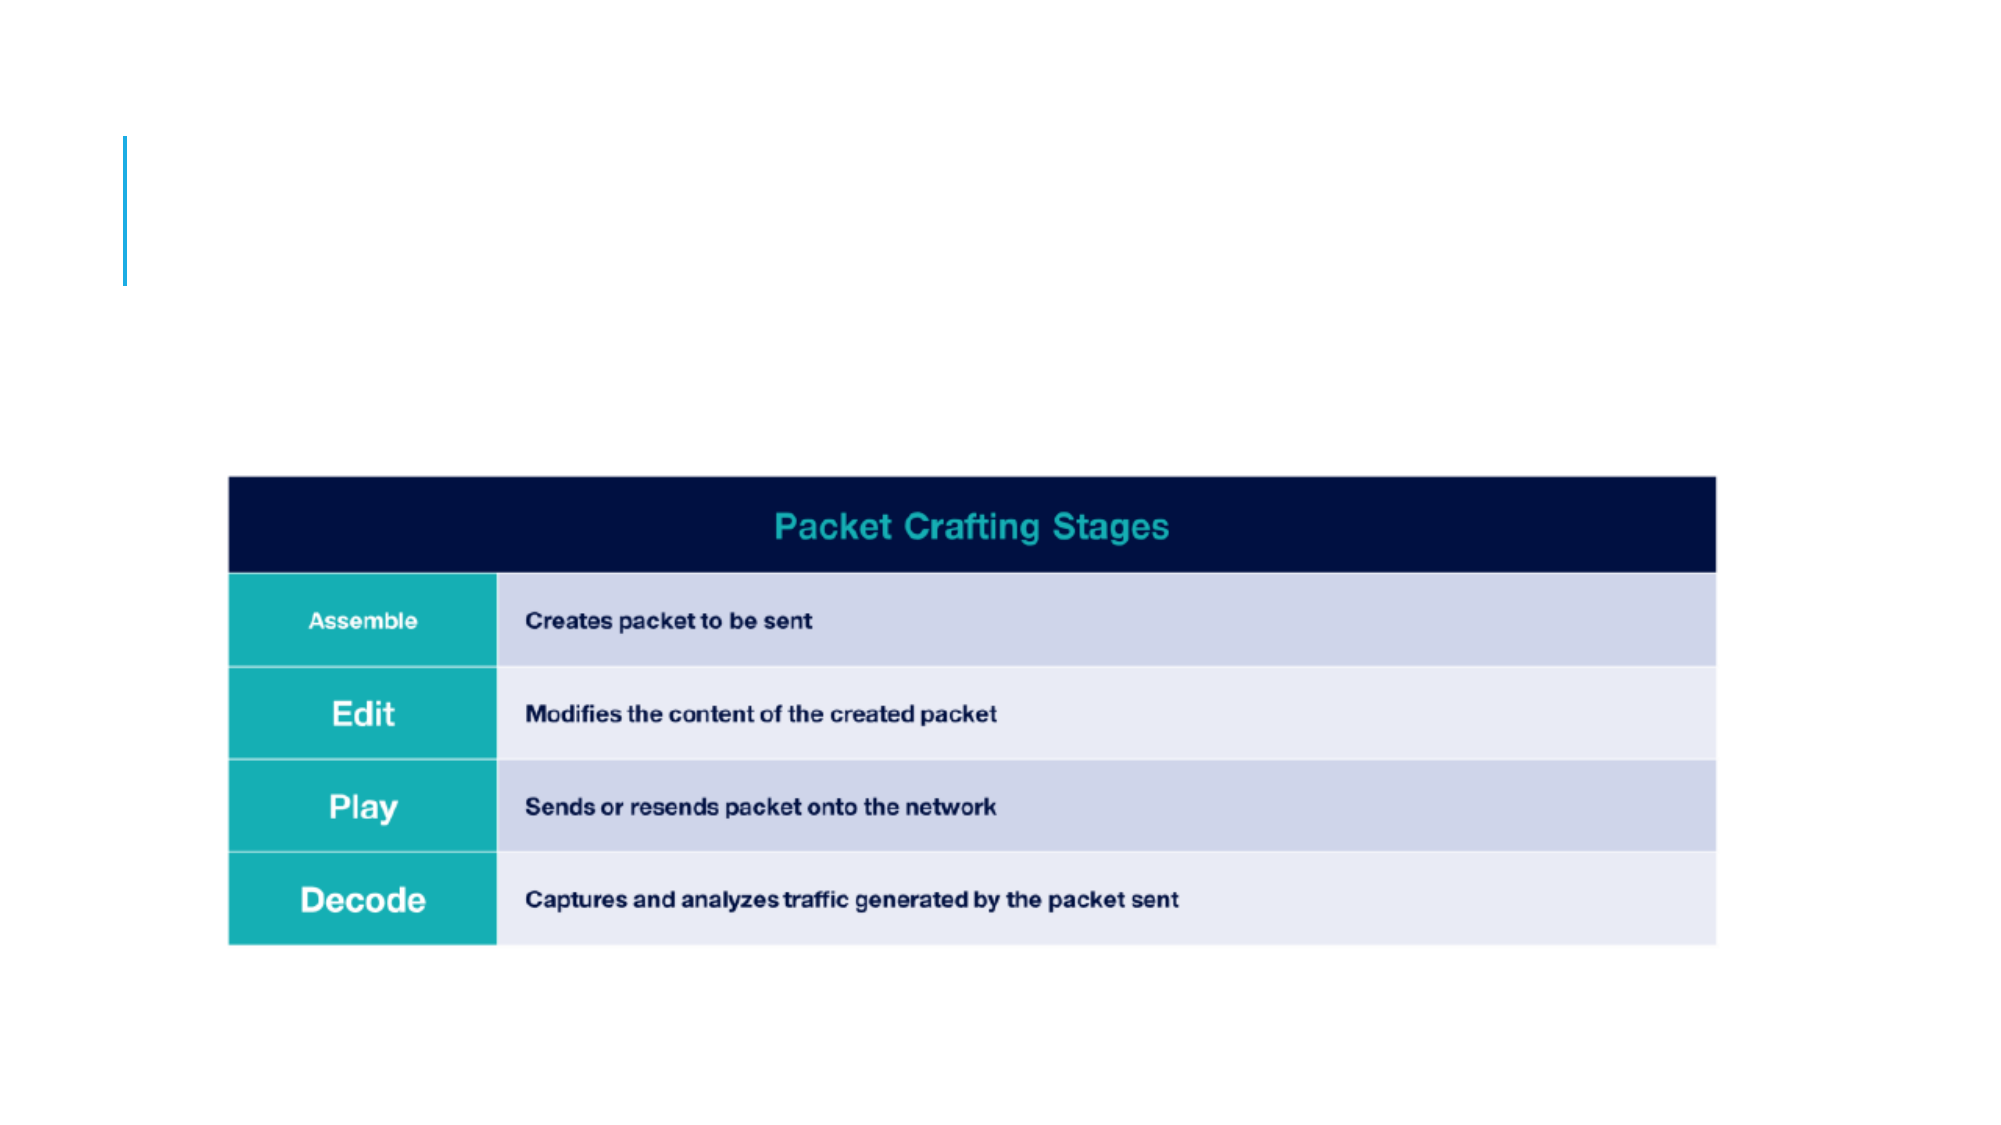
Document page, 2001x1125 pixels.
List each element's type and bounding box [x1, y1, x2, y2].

list [178, 443, 1753, 967]
